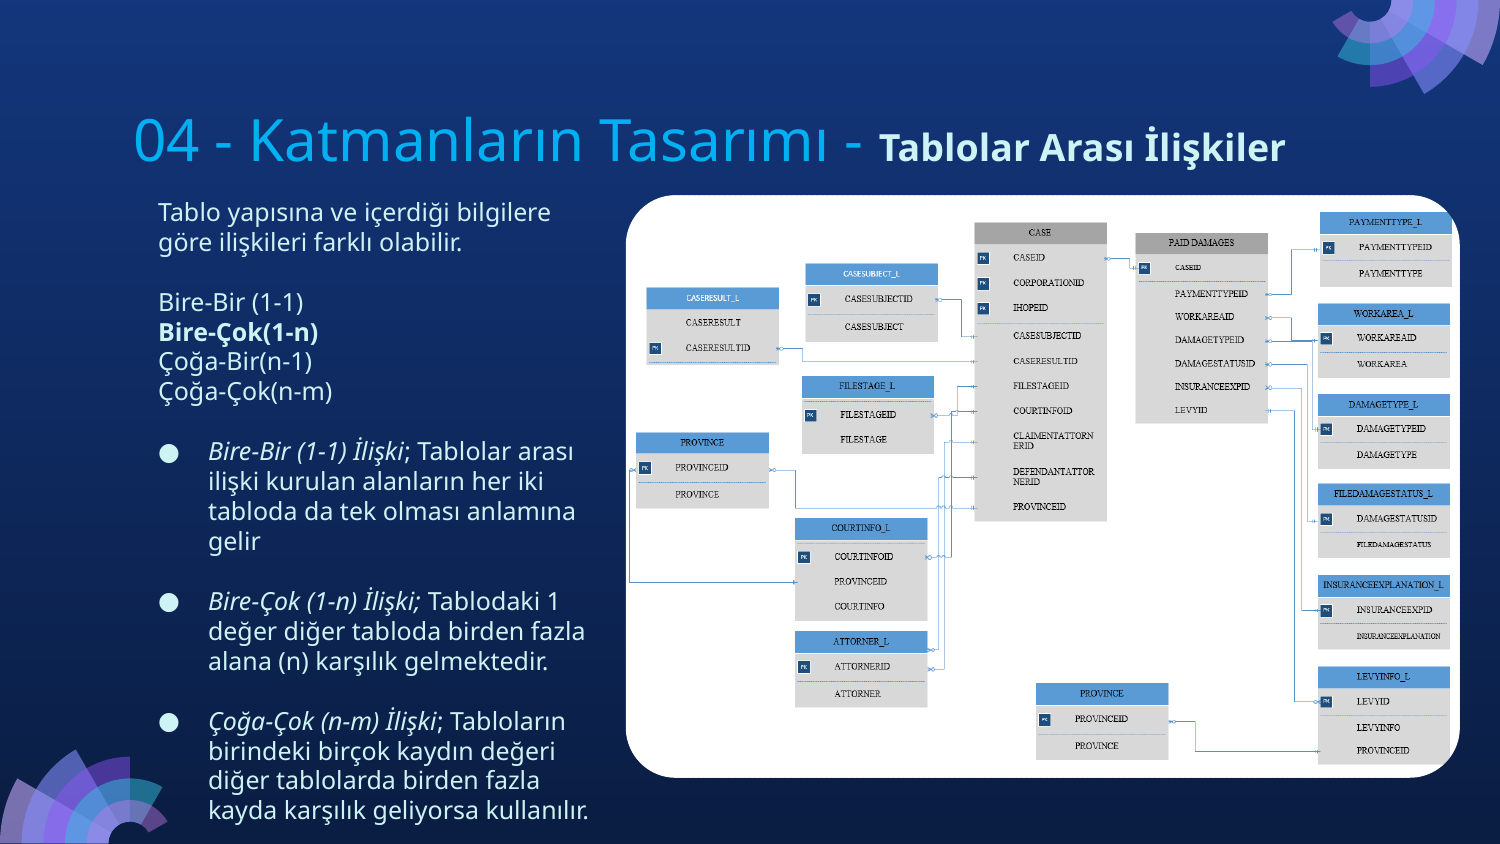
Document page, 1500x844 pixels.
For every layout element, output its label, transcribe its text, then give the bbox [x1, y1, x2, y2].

title 04 - Katmanların Tasarımı - Tablolar Arası İlişkiler [118, 88, 1413, 188]
list Tablo yapısına ve içerdiği bilgilere göre ilişkileri farklı olabilir. Bire-Bir (1-1) Bire-Çok(1-n) Çoğa-Bir(n-1) Çoğa-Çok(n-m) Bire-Bir (1-1) İlişki; Tablolar arası ilişki kurulan alanların her iki tabloda da tek olması anlamına gelir Bire-Çok (1-n) İlişki; Tablodaki 1 değer diğer tabloda birden fazla alana (n) karşılık gelmektedir. Çoğa-Çok (n-m) İlişki; Tabloların birindeki birçok kaydın değeri diğer tablolarda birden fazla kayda karşılık geliyorsa kullanılır. [118, 188, 626, 804]
text_box [625, 195, 1460, 778]
